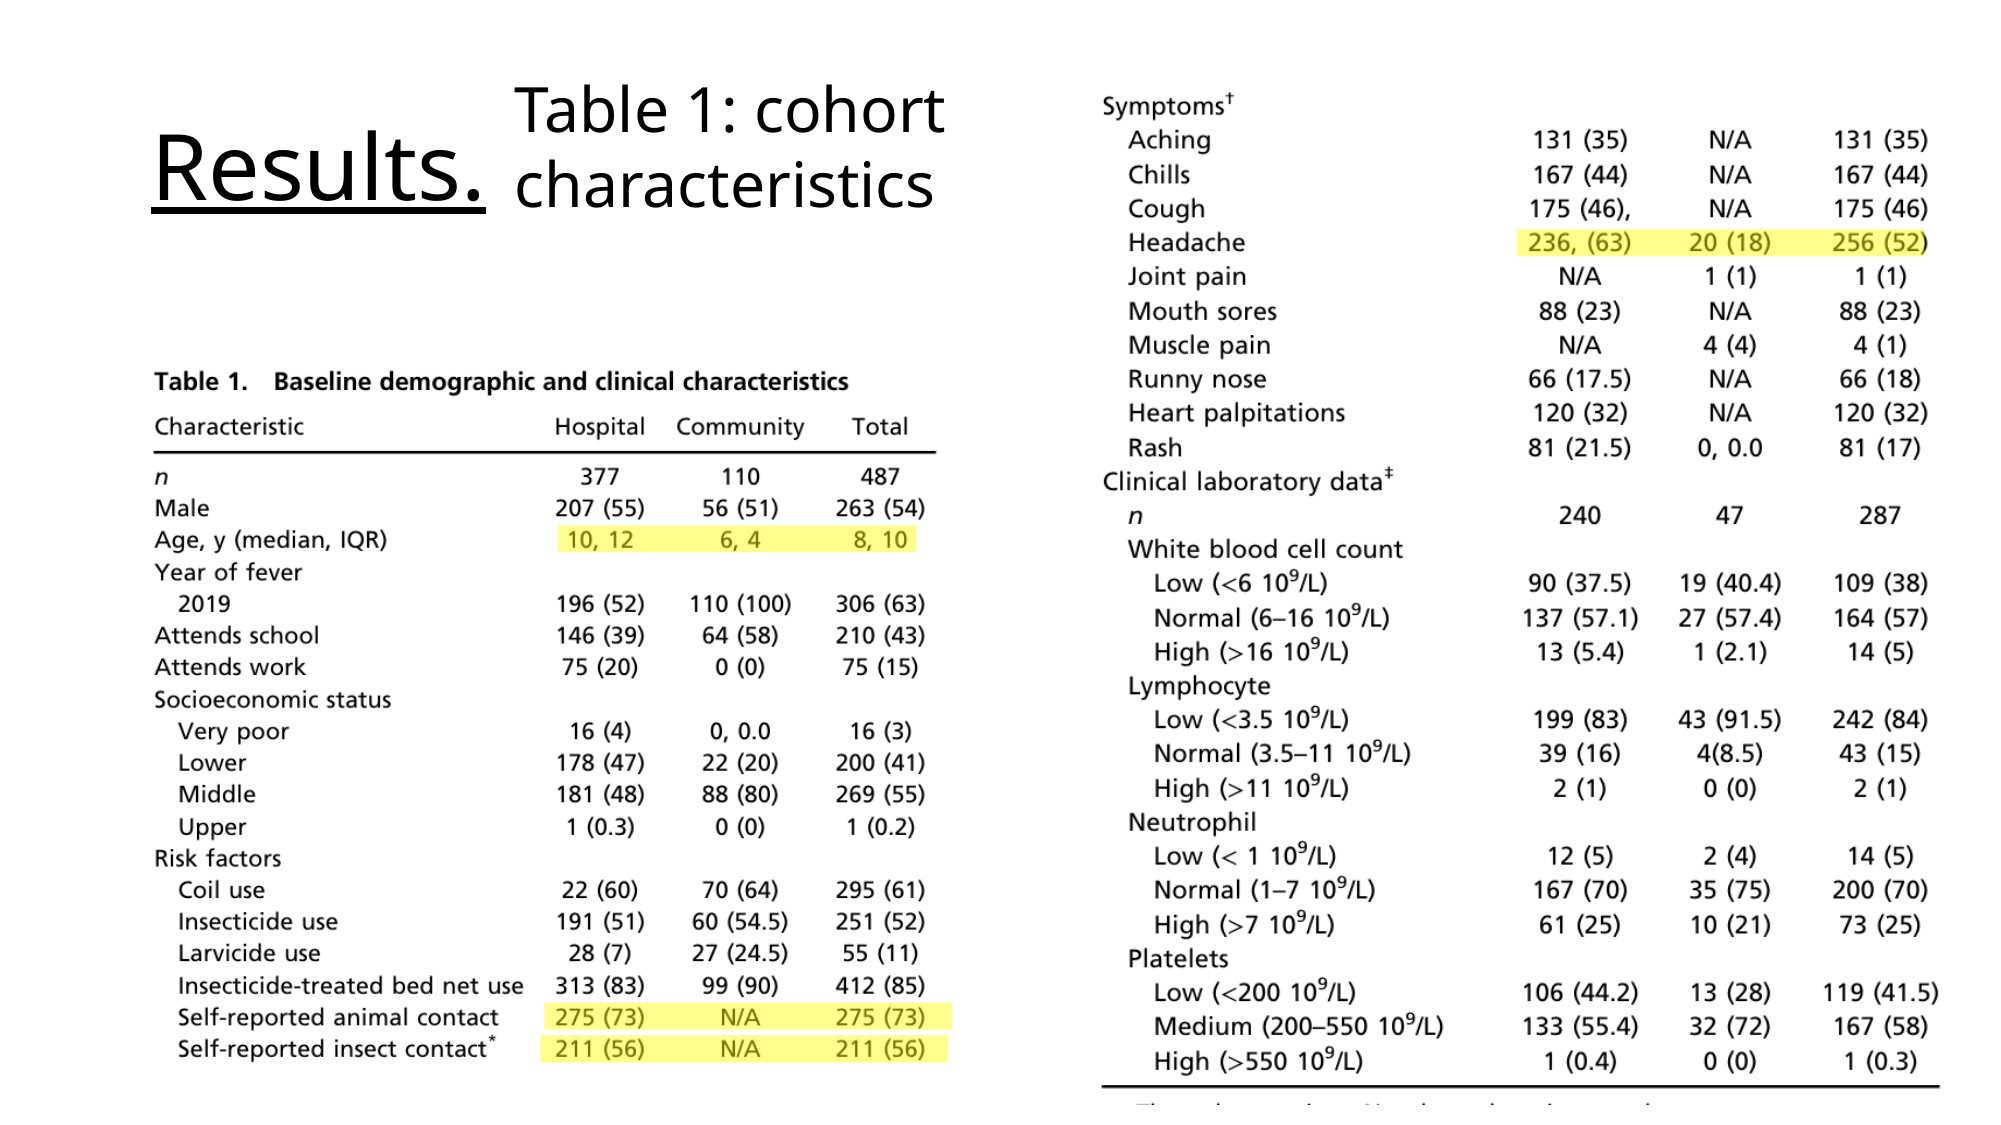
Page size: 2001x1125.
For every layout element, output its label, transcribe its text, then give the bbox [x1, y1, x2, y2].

picture [136, 351, 953, 1064]
text_box Table 1: cohort characteristics [499, 62, 999, 227]
title Results. [136, 62, 1862, 280]
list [1083, 91, 1959, 1105]
